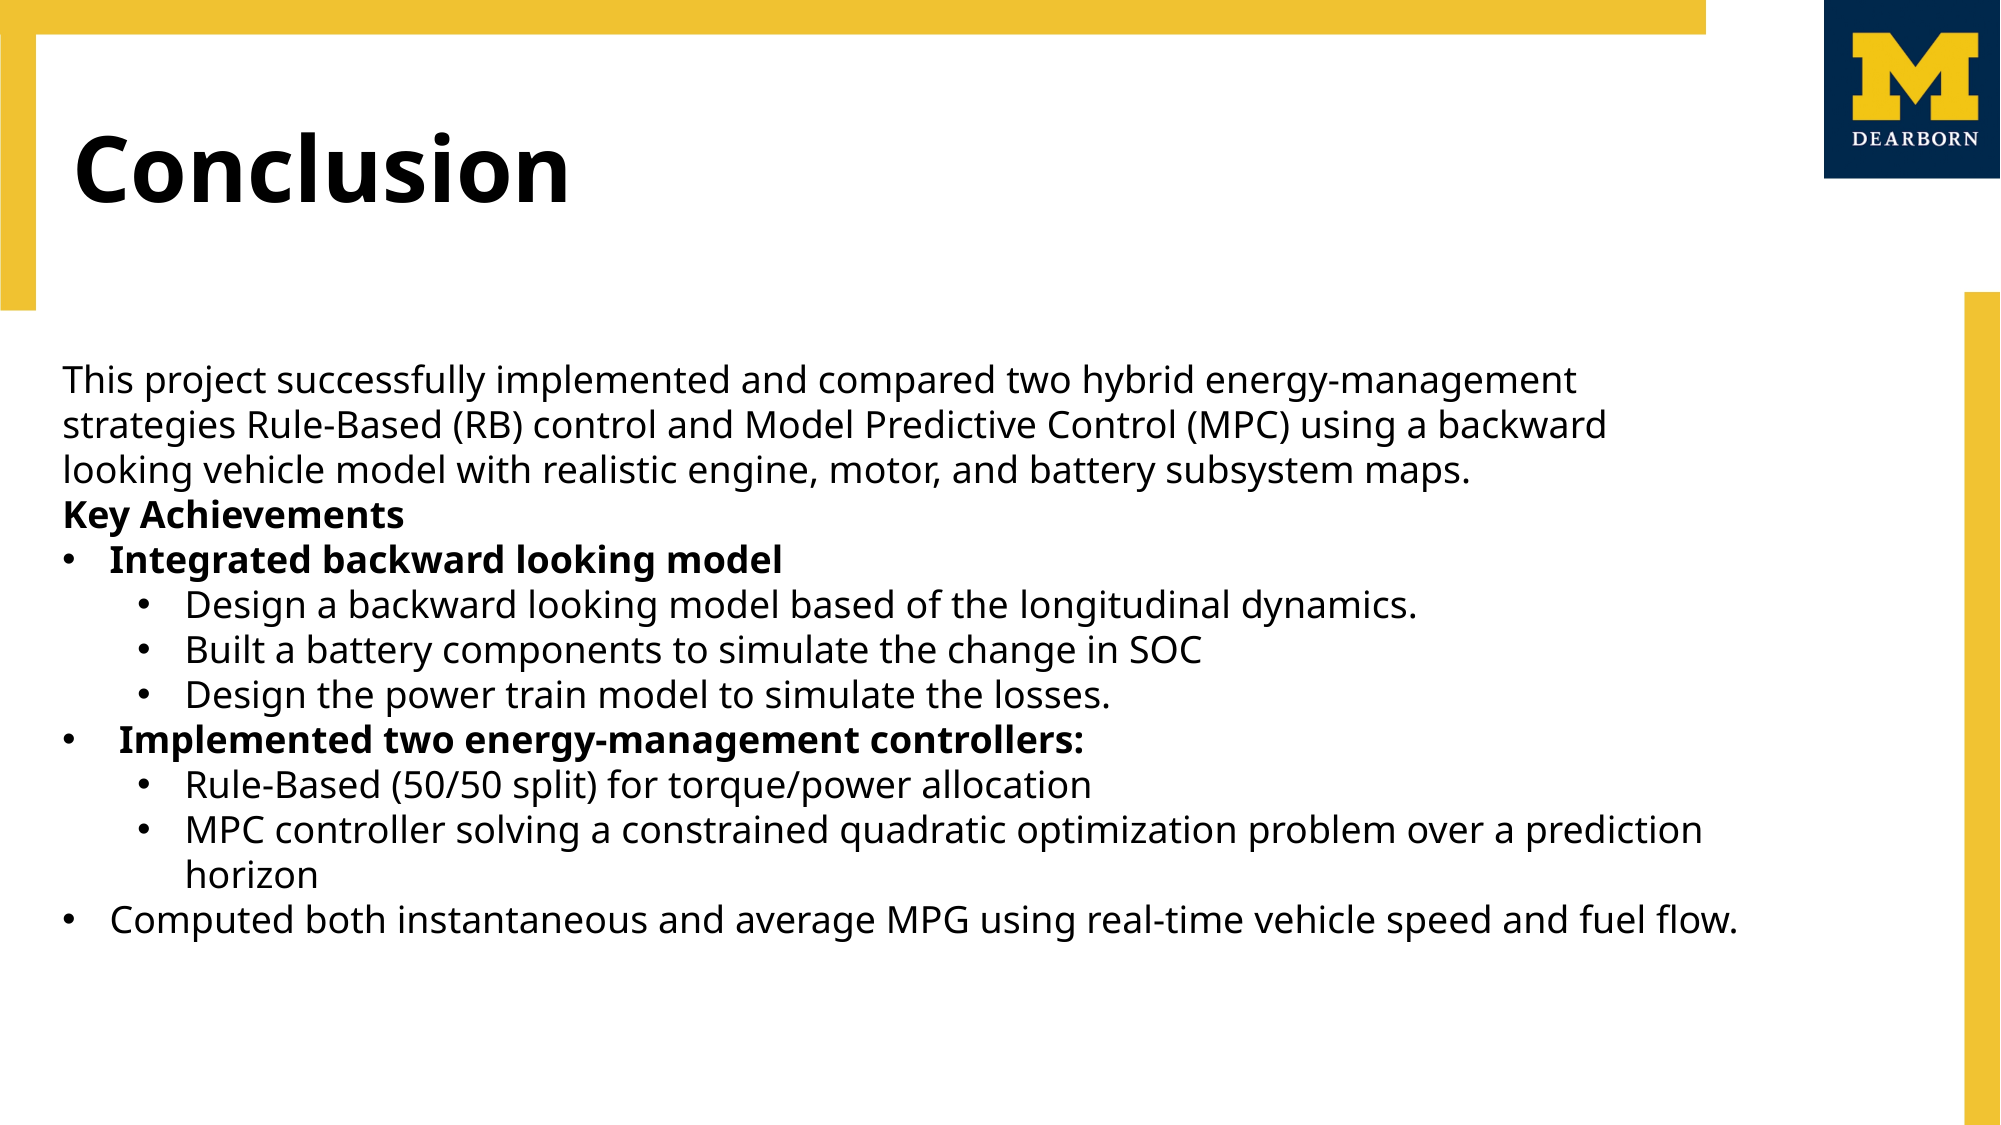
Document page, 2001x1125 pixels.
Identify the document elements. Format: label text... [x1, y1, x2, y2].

text_box Conclusion [38, 34, 1822, 311]
text_box This project successfully implemented and compared two hybrid energy-management strategies Rule-Based (RB) control and Model Predictive Control (MPC) using a backward looking vehicle model with realistic engine, motor, and battery subsystem maps. Key Achievements Integrated backward looking model Design a backward looking model based of the longitudinal dynamics. Built a battery components to simulate the change in SOC Design the power train model to simulate the losses. Implemented two energy-management controllers: Rule-Based (50/50 split) for torque/power allocation MPC controller solving a constrained quadratic optimization problem over a prediction horizon Computed both instantaneous and average MPG using real-time vehicle speed and fuel flow. [47, 348, 1759, 994]
picture [0, 0, 2000, 1125]
